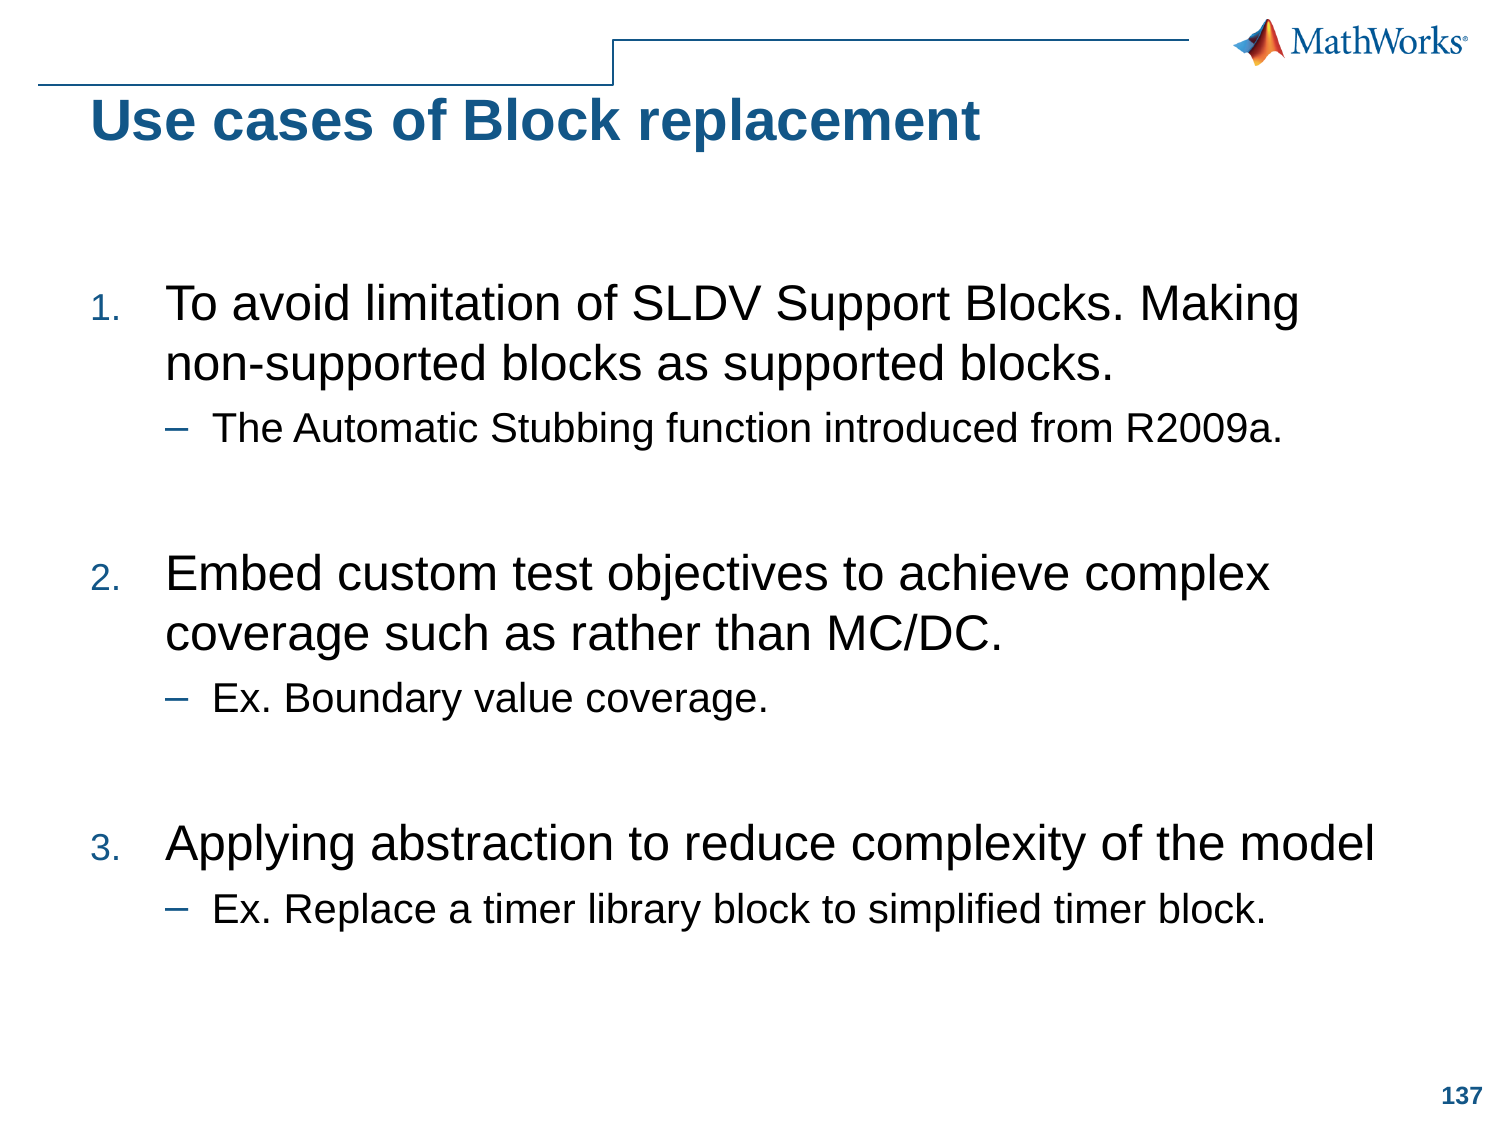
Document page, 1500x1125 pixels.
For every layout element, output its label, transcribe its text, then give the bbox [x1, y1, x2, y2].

title Use cases of Block replacement [75, 75, 1400, 238]
picture [1226, 7, 1483, 78]
list To avoid limitation of SLDV Support Blocks. Making non-supported blocks as supported blocks. The Automatic Stubbing function introduced from R2009a. Embed custom test objectives to achieve complex coverage such as rather than MC/DC. Ex. Boundary value coverage. Applying abstraction to reduce complexity of the model Ex. Replace a timer library block to simplified timer block. [75, 262, 1400, 1025]
